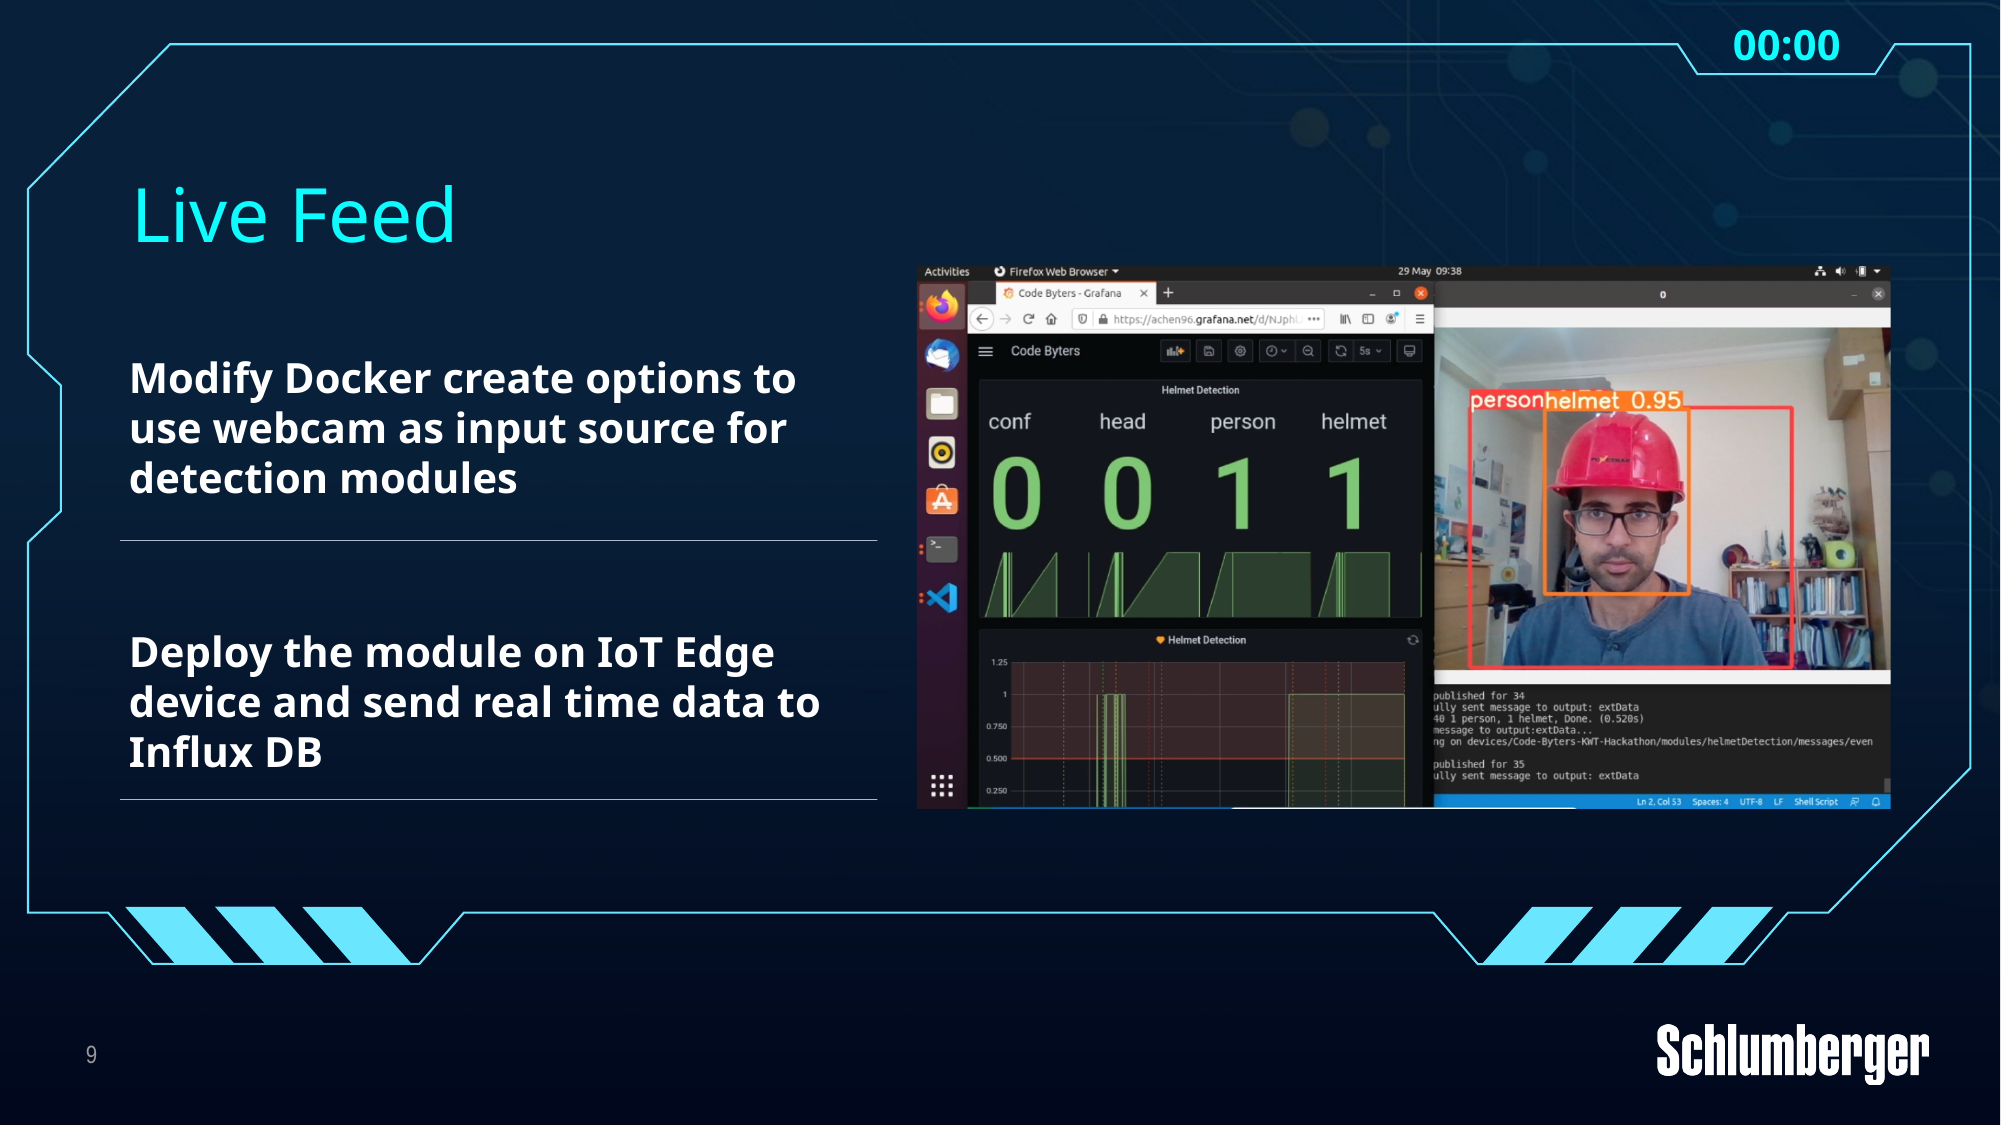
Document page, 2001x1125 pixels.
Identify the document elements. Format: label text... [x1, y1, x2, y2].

text_box 00:00 [1683, 11, 1891, 44]
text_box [27, 44, 1971, 965]
picture [0, 0, 2001, 1125]
slide_number 9 [15, 1025, 98, 1081]
